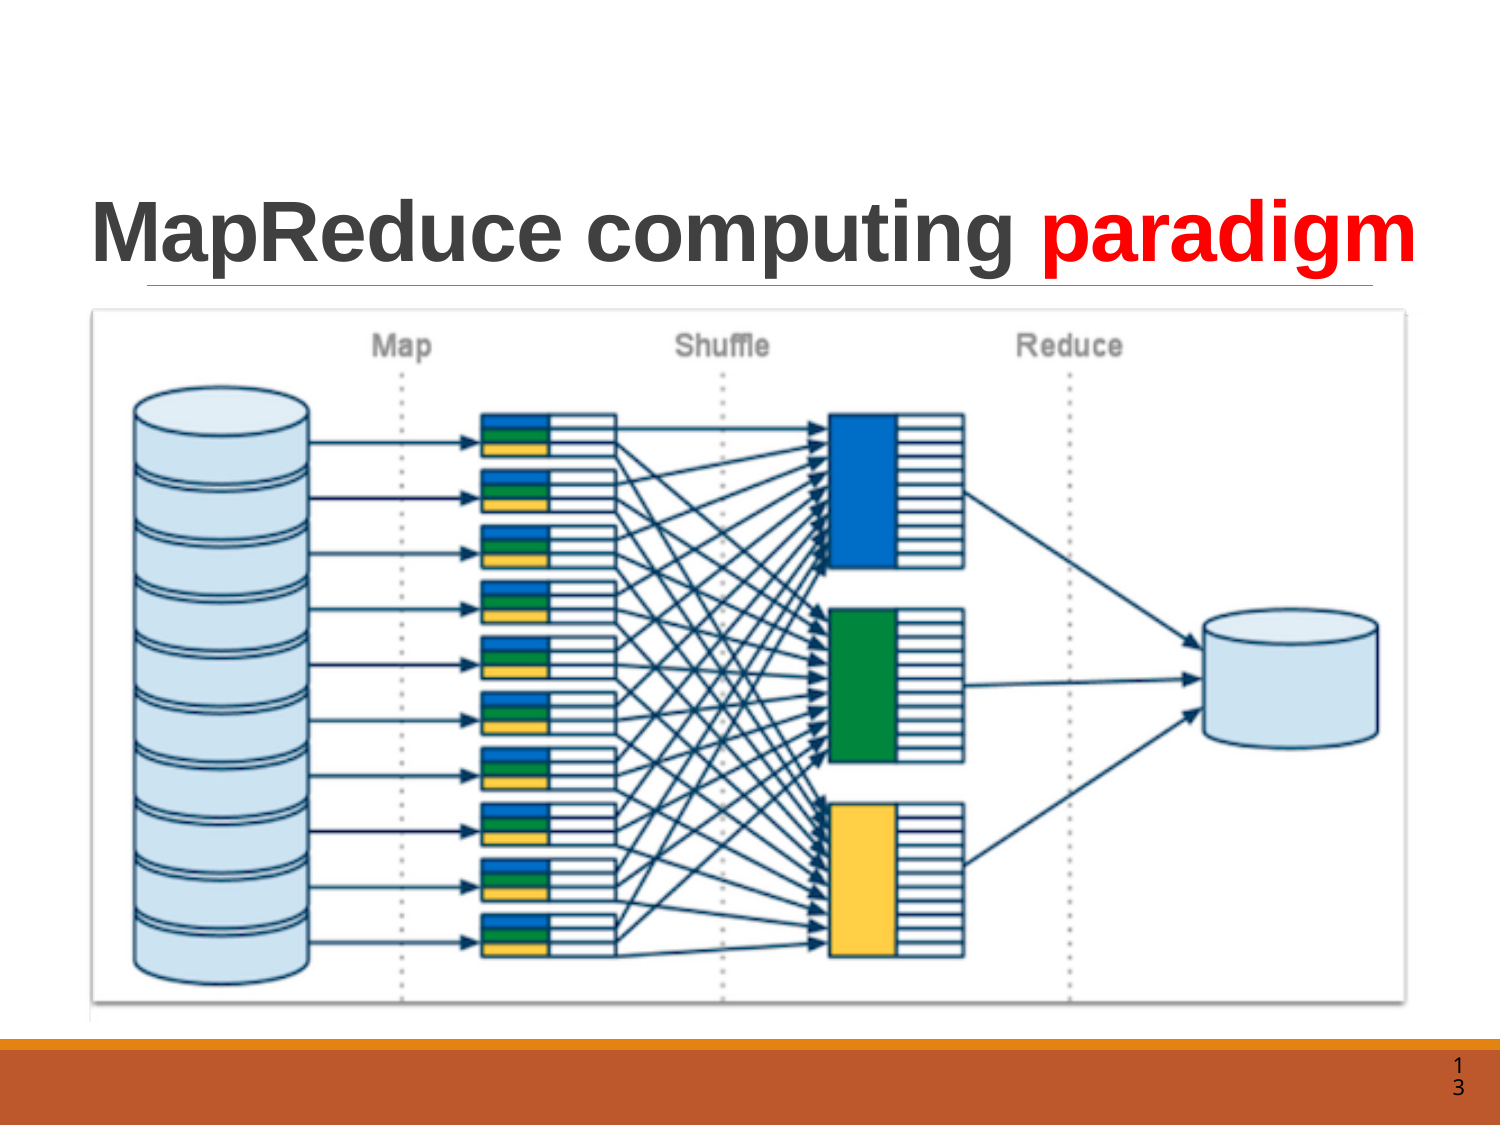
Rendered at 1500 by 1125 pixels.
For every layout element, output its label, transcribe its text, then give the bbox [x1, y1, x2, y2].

picture [74, 296, 1423, 1023]
title MapReduce computing paradigm [75, 174, 1450, 287]
slide_number 13 [1437, 1033, 1488, 1099]
